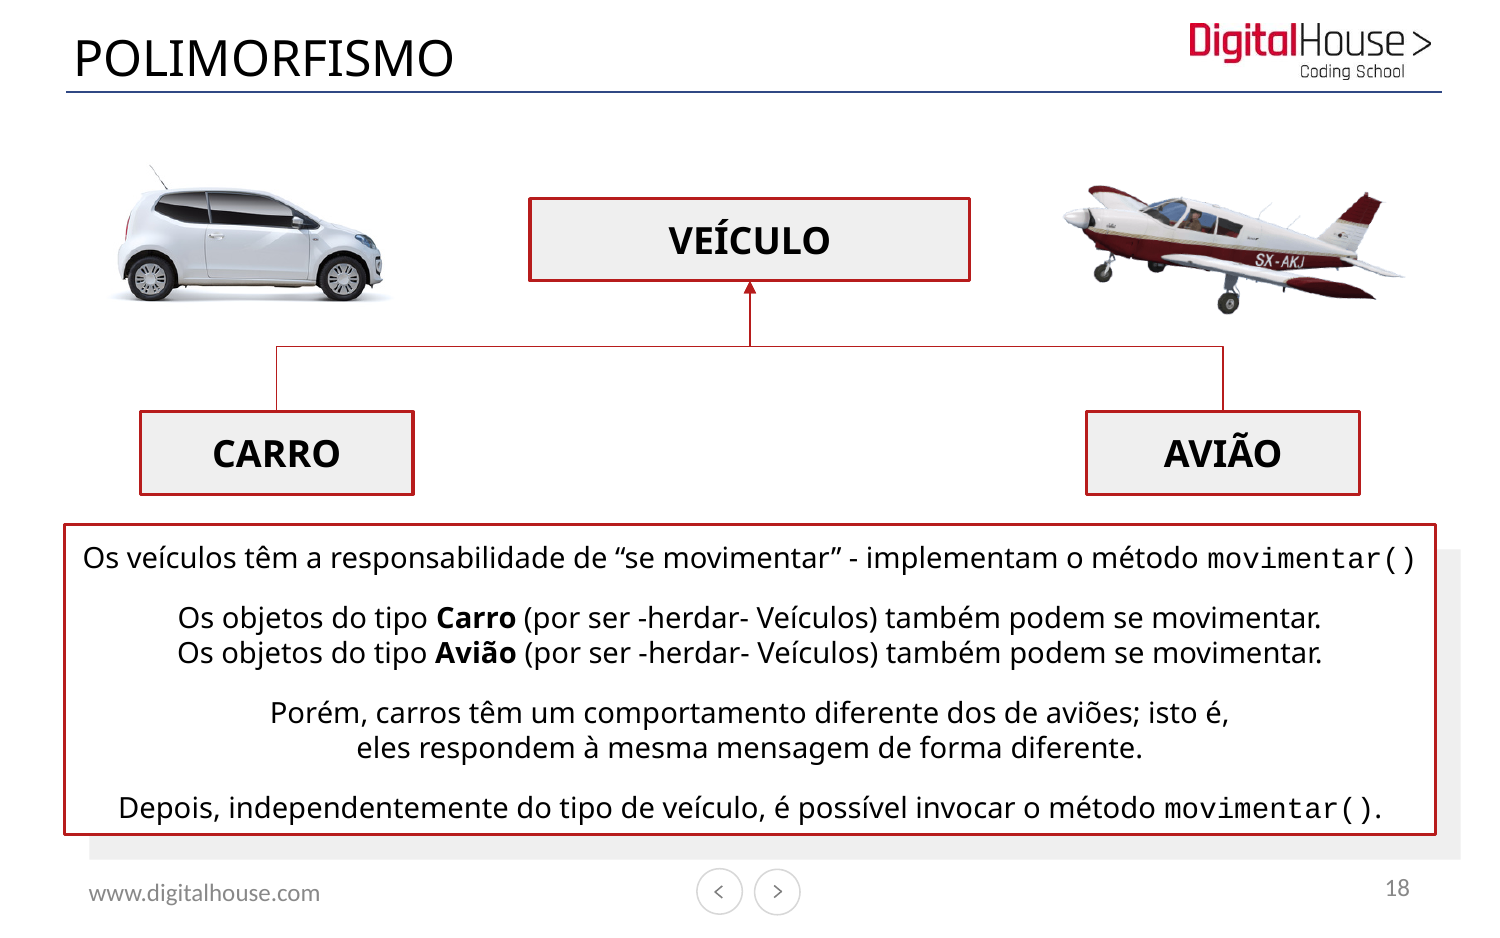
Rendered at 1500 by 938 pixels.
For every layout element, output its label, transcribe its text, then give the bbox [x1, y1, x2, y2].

slide_number 18 [1074, 861, 1425, 911]
title POLIMORFISMO [73, 23, 1074, 89]
picture [1190, 23, 1431, 80]
picture [73, 122, 424, 357]
text_box AVIÃO [1086, 411, 1360, 495]
picture [1029, 111, 1417, 369]
text_box Os veículos têm a responsabilidade de “se movimentar” - implementam o método movimentar() Os objetos do tipo Carro (por ser -herdar- Veículos) também podem se movimentar. Os objetos do tipo Avião (por ser -herdar- Veículos) também podem se movimentar. Porém, carros têm um comportamento diferente dos de aviões; isto é, eles respondem à mesma mensagem de forma diferente. Depois, independentemente do tipo de veículo, é possível invocar o método movimentar(). [64, 524, 1436, 835]
text_box VEÍCULO [584, 198, 915, 281]
text_box CARRO [140, 411, 413, 495]
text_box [447, 109, 579, 584]
text_box [89, 549, 1461, 860]
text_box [920, 109, 1053, 584]
